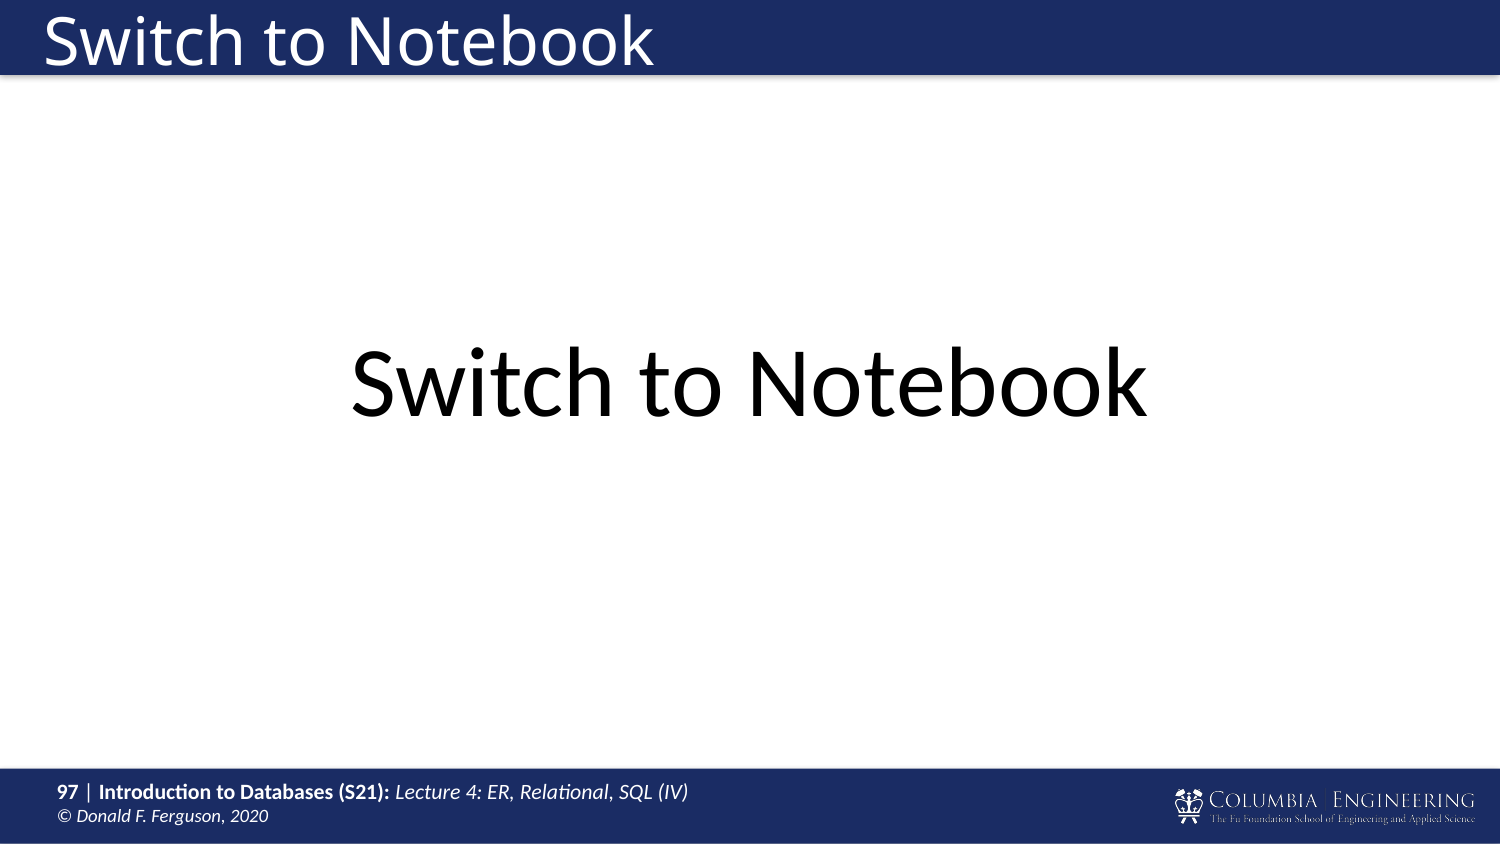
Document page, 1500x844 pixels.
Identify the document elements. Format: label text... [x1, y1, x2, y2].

list Switch to Notebook [24, 309, 1475, 497]
title Switch to Notebook [28, 0, 1450, 73]
